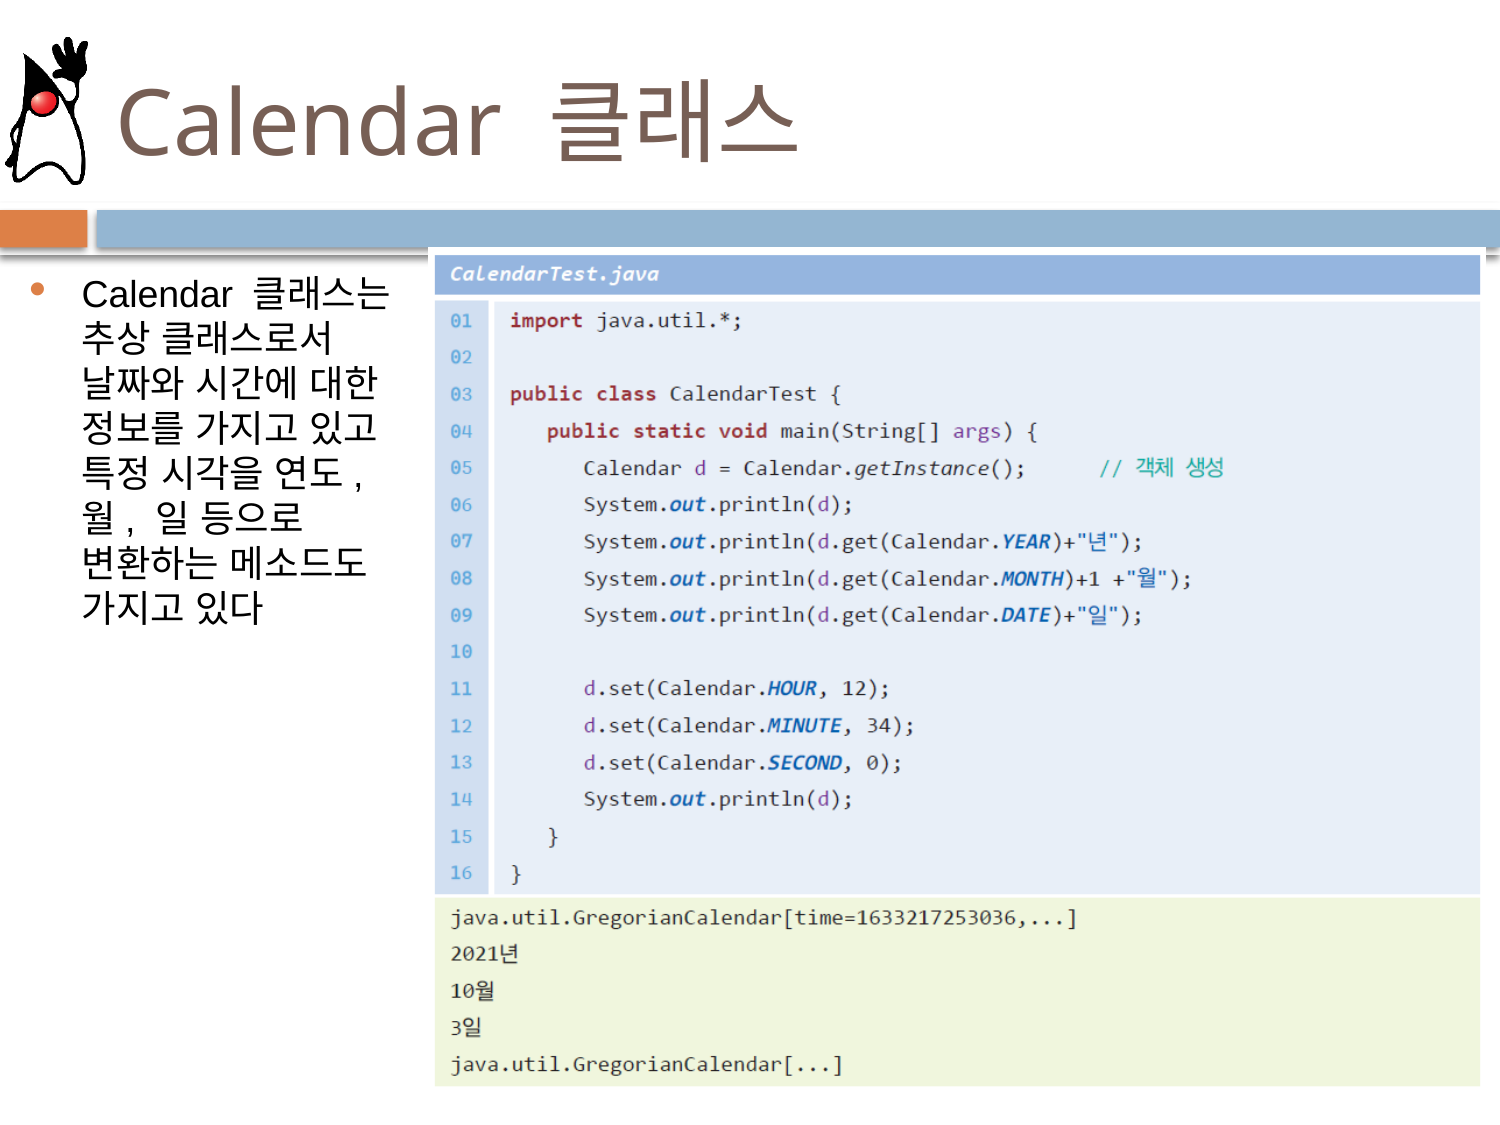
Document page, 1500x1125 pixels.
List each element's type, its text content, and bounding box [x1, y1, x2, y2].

picture [428, 246, 1486, 1099]
picture [5, 37, 88, 185]
list Calendar 클래스는 추상 클래스로서 날짜와 시간에 대한 정보를 가지고 있고 특정 시각을 연도, 월, 일 등으로 변환하는 메소드도 가지고 있다 [14, 262, 409, 1000]
title Calendar 클래스 [100, 37, 1438, 200]
